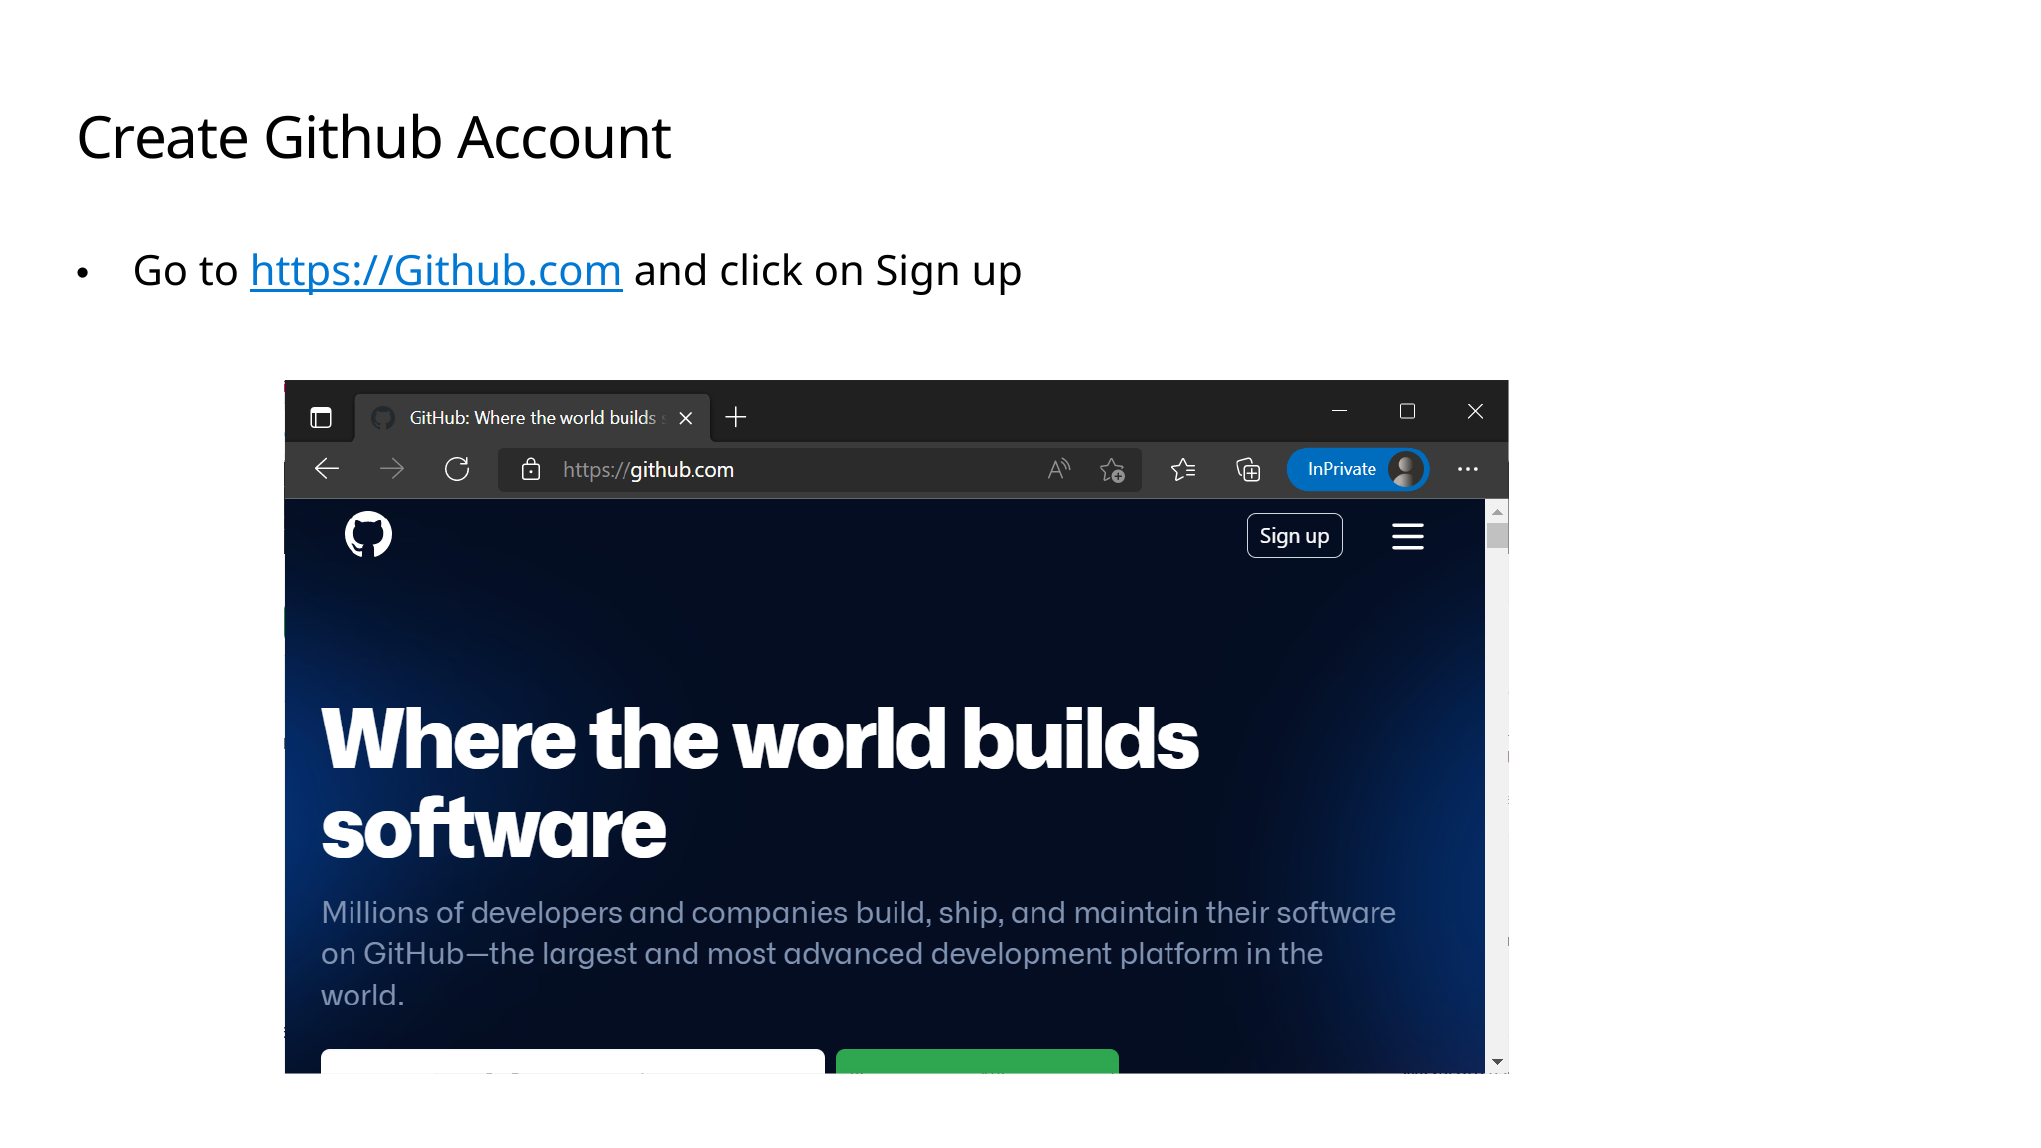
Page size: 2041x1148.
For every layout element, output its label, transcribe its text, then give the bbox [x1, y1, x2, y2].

list Go to https://Github.com and click on Sign up [76, 250, 1969, 302]
title Create Github Account [76, 103, 1969, 172]
picture [284, 379, 1509, 1074]
